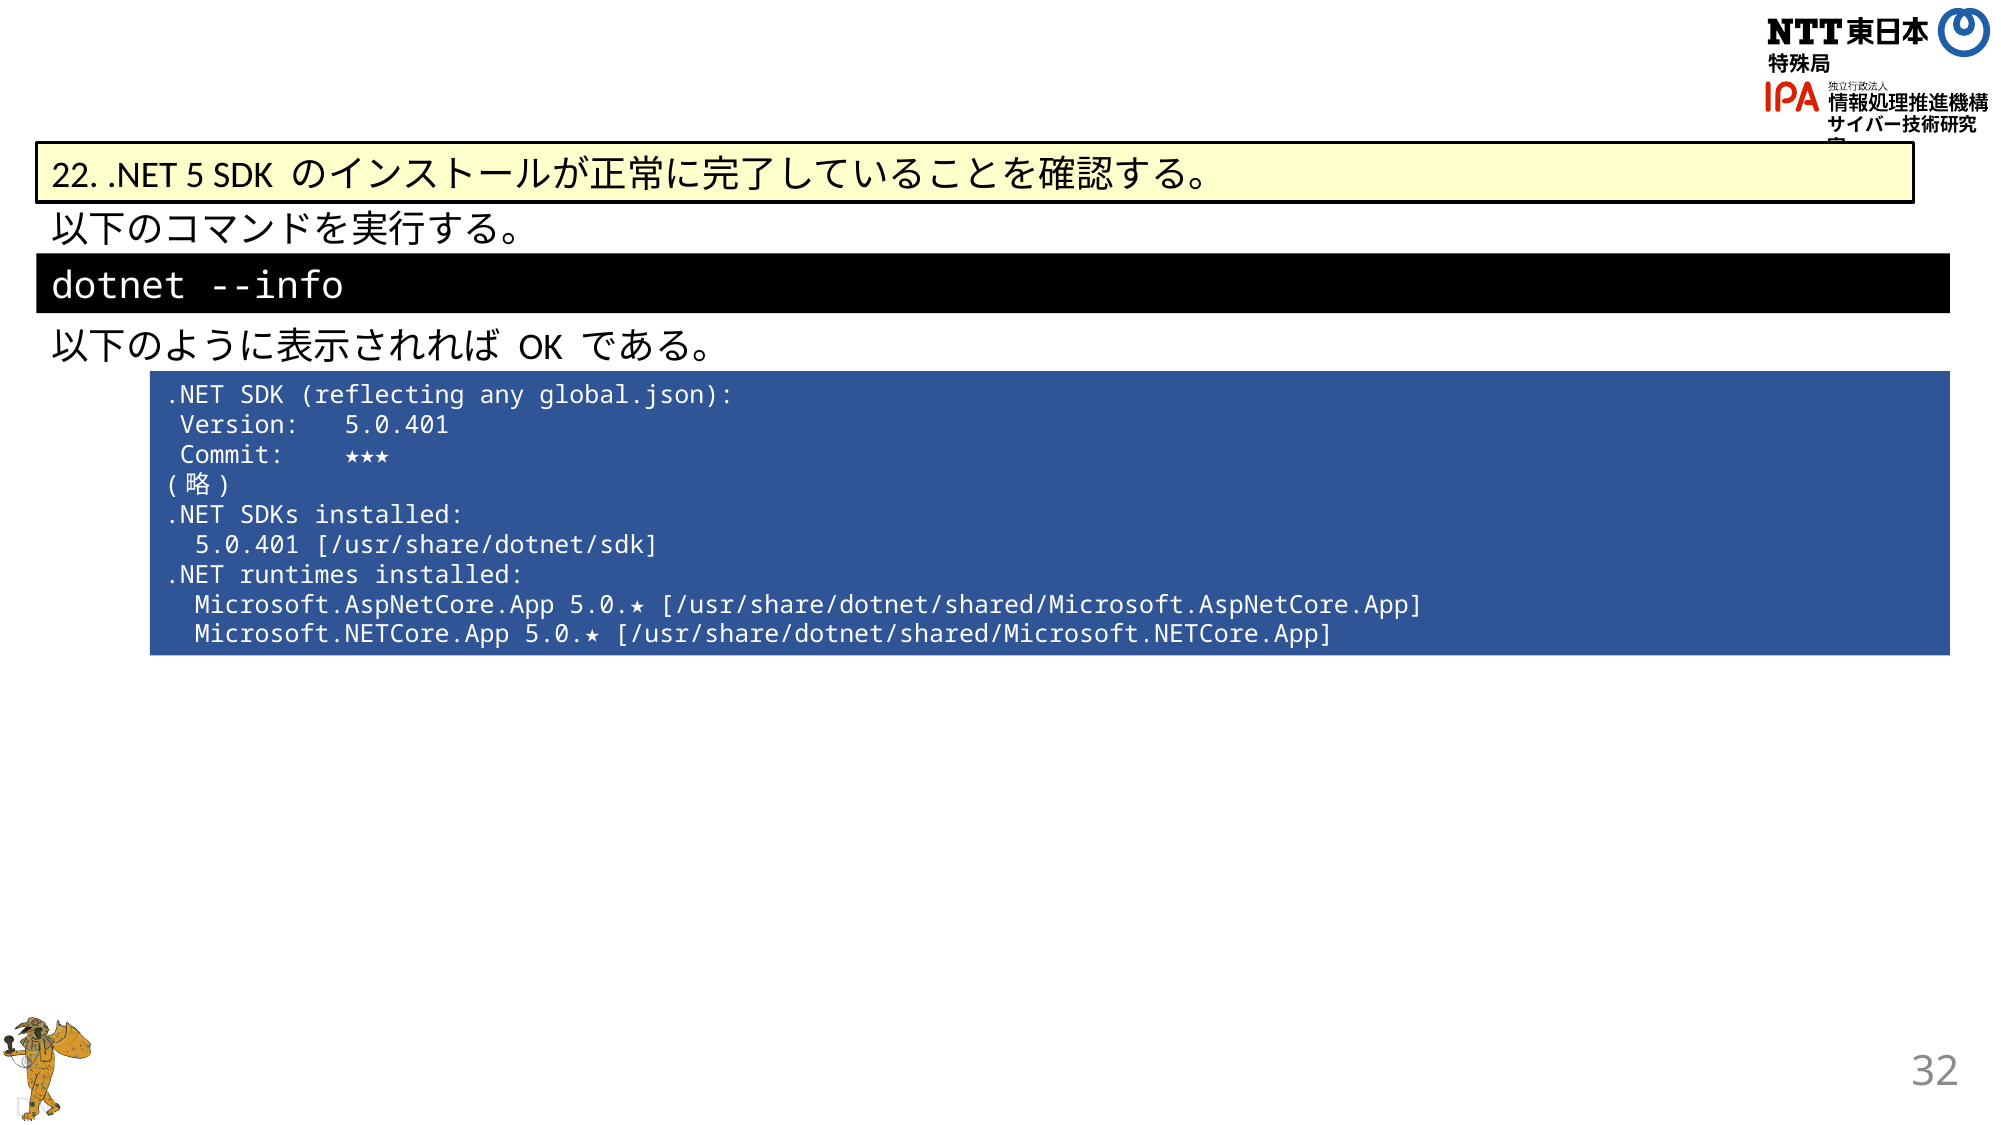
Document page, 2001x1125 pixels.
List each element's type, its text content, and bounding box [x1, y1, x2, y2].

text_box 以下のコマンドを実行する。 [36, 197, 1366, 258]
text_box 以下のように表示されれば OK である。 [36, 314, 1366, 375]
text_box .NET SDK (reflecting any global.json): Version: 5.0.401 Commit: ★★★ (略) .NET SDKs installed: 5.0.401 [/usr/share/dotnet/sdk] .NET runtimes installed: Microsoft.AspNetCore.App 5.0.★ [/usr/share/dotnet/shared/Microsoft.AspNetCore.App] Microsoft.NETCore.App 5.0.★ [/usr/share/dotnet/shared/Microsoft.NETCore.App] [149, 371, 1950, 656]
slide_number 32 [1412, 1042, 1975, 1103]
text_box dotnet --info [36, 253, 1950, 314]
text_box 22. .NET 5 SDK のインストールが正常に完了していることを確認する。 [36, 142, 1914, 203]
